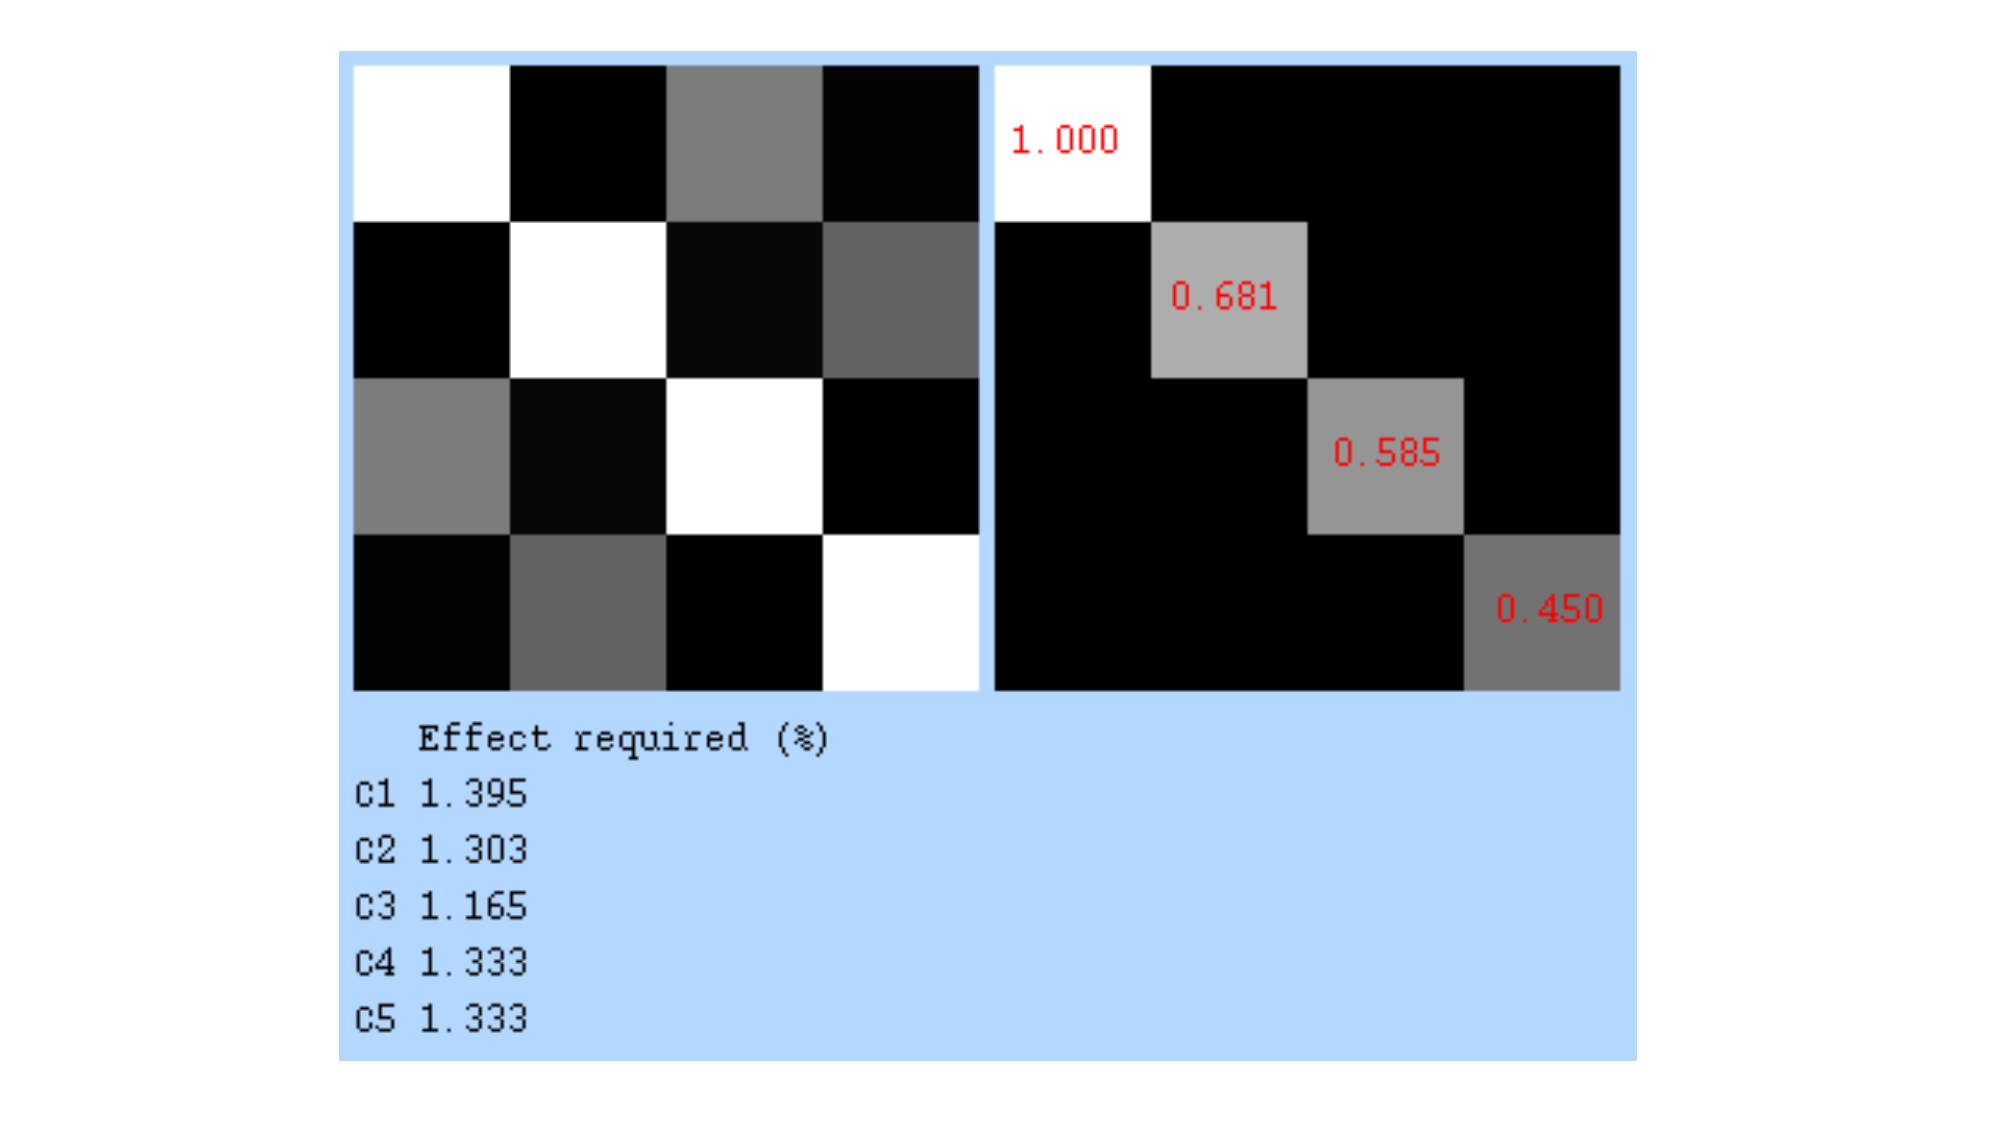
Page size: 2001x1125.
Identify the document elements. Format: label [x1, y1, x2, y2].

picture [339, 51, 1637, 1061]
